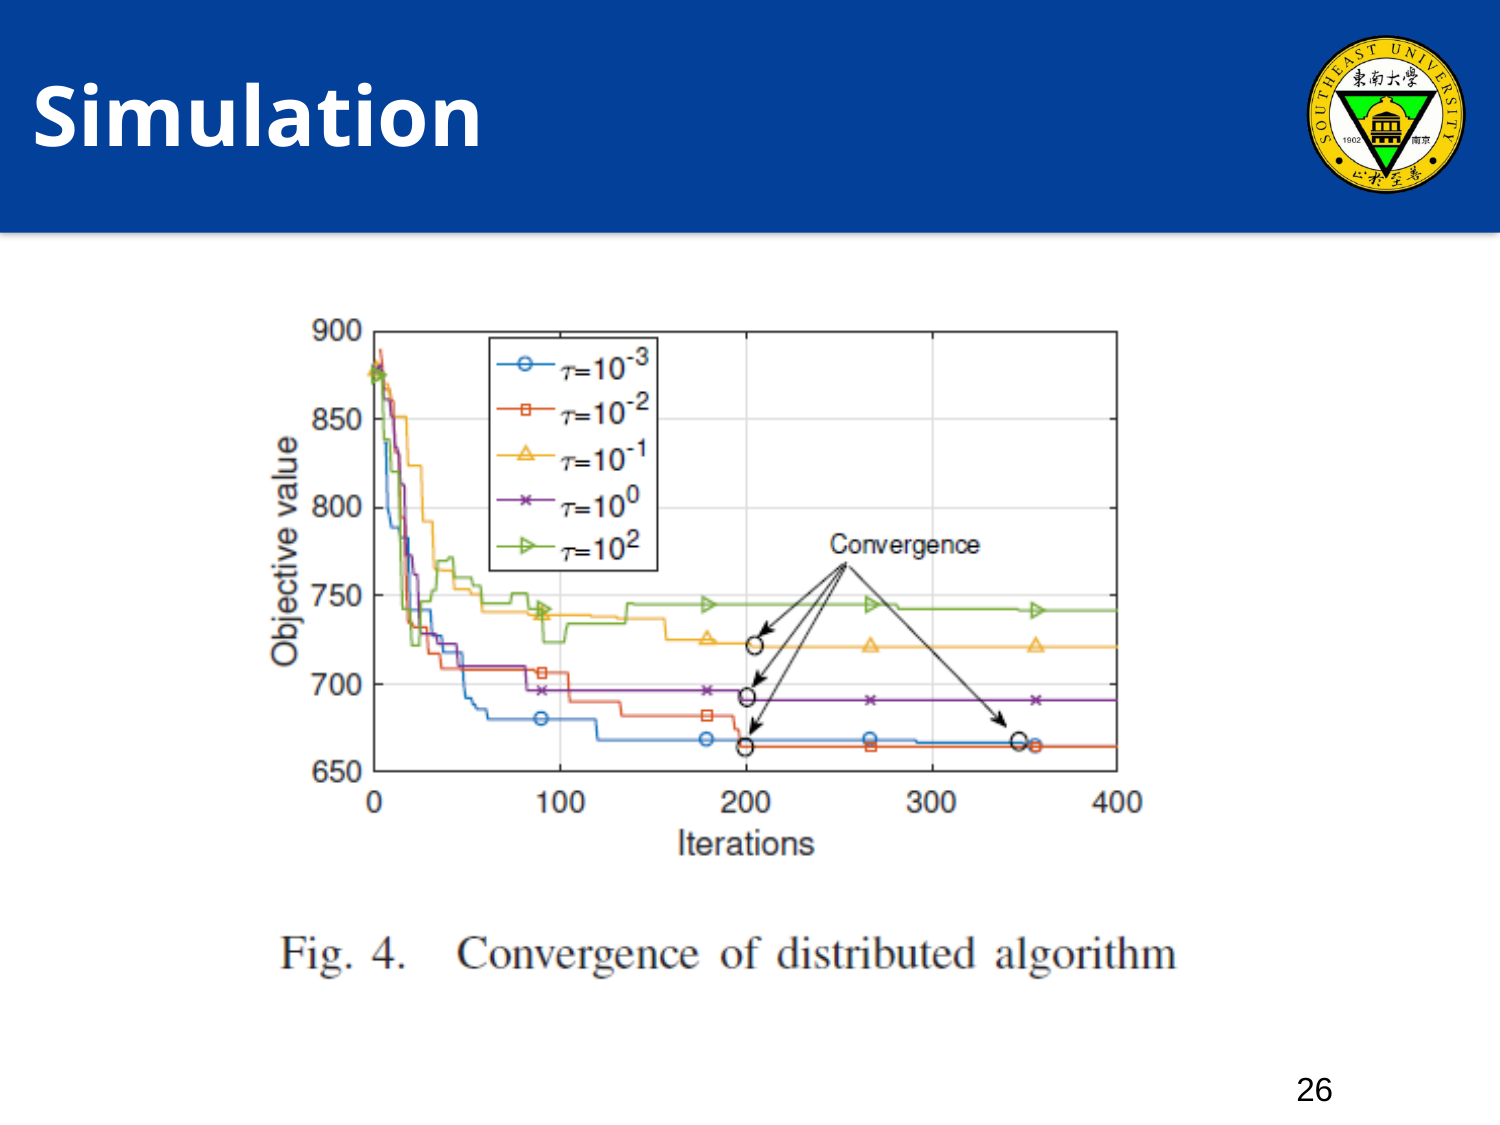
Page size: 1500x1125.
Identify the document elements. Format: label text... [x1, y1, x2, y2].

picture [1304, 32, 1467, 195]
slide_number 26 [1281, 1060, 1482, 1121]
title Simulation [17, 19, 1368, 207]
picture [244, 260, 1256, 996]
